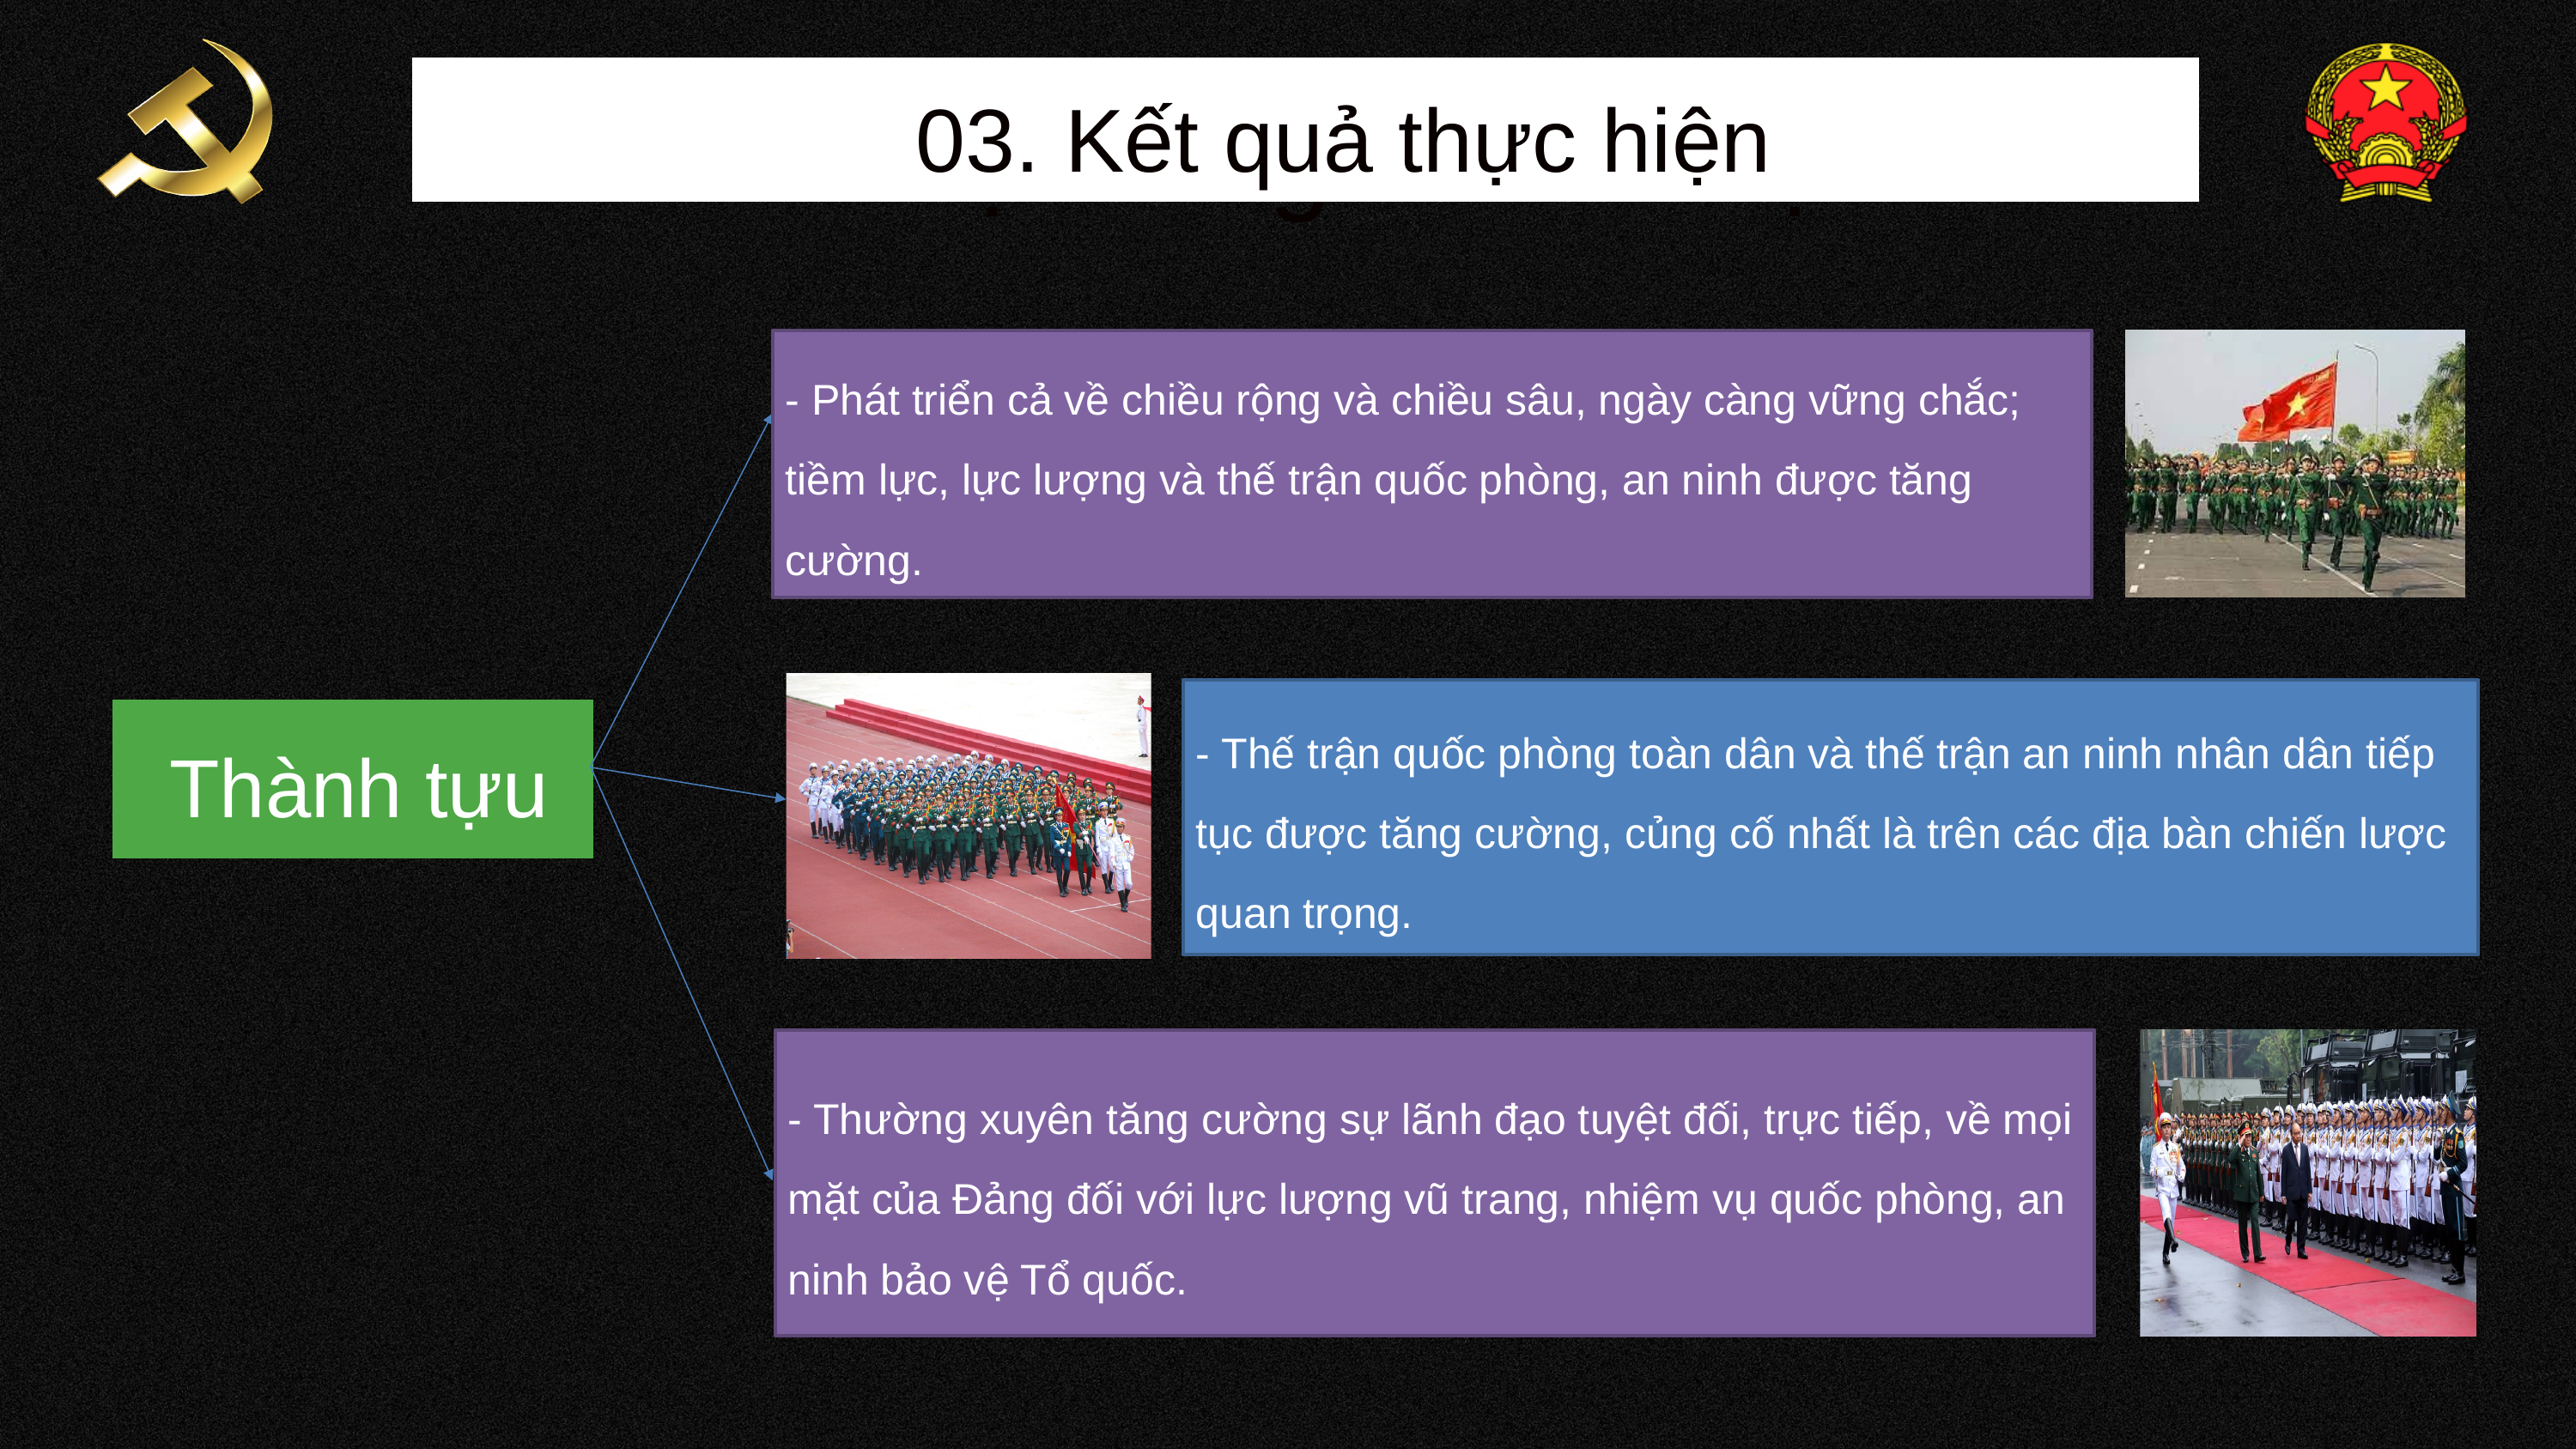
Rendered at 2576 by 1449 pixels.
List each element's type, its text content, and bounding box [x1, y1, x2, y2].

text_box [775, 767, 787, 800]
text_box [590, 765, 774, 1181]
text_box - Thế trận quốc phòng toàn dân và thế trận an ninh nhân dân tiếp tục được tăng cường, củng cố nhất là trên các địa bàn chiến lược quan trọng. [1182, 678, 2480, 956]
text_box - Thường xuyên tăng cường sự lãnh đạo tuyệt đối, trực tiếp, về mọi mặt của Đảng đối với lực lượng vũ trang, nhiệm vụ quốc phòng, an ninh bảo vệ Tổ quốc. [774, 1028, 2096, 1337]
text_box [42, 685, 586, 988]
text_box - Phát triển cả về chiều rộng và chiều sâu, ngày càng vững chắc; tiềm lực, lực lượng và thế trận quốc phòng, an ninh được tăng cường. [771, 401, 2093, 599]
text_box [590, 412, 774, 765]
picture [2124, 330, 2465, 597]
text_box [96, 39, 2470, 391]
text_box [786, 673, 1151, 959]
text_box [0, 0, 2576, 1449]
text_box [2140, 1029, 2476, 1337]
